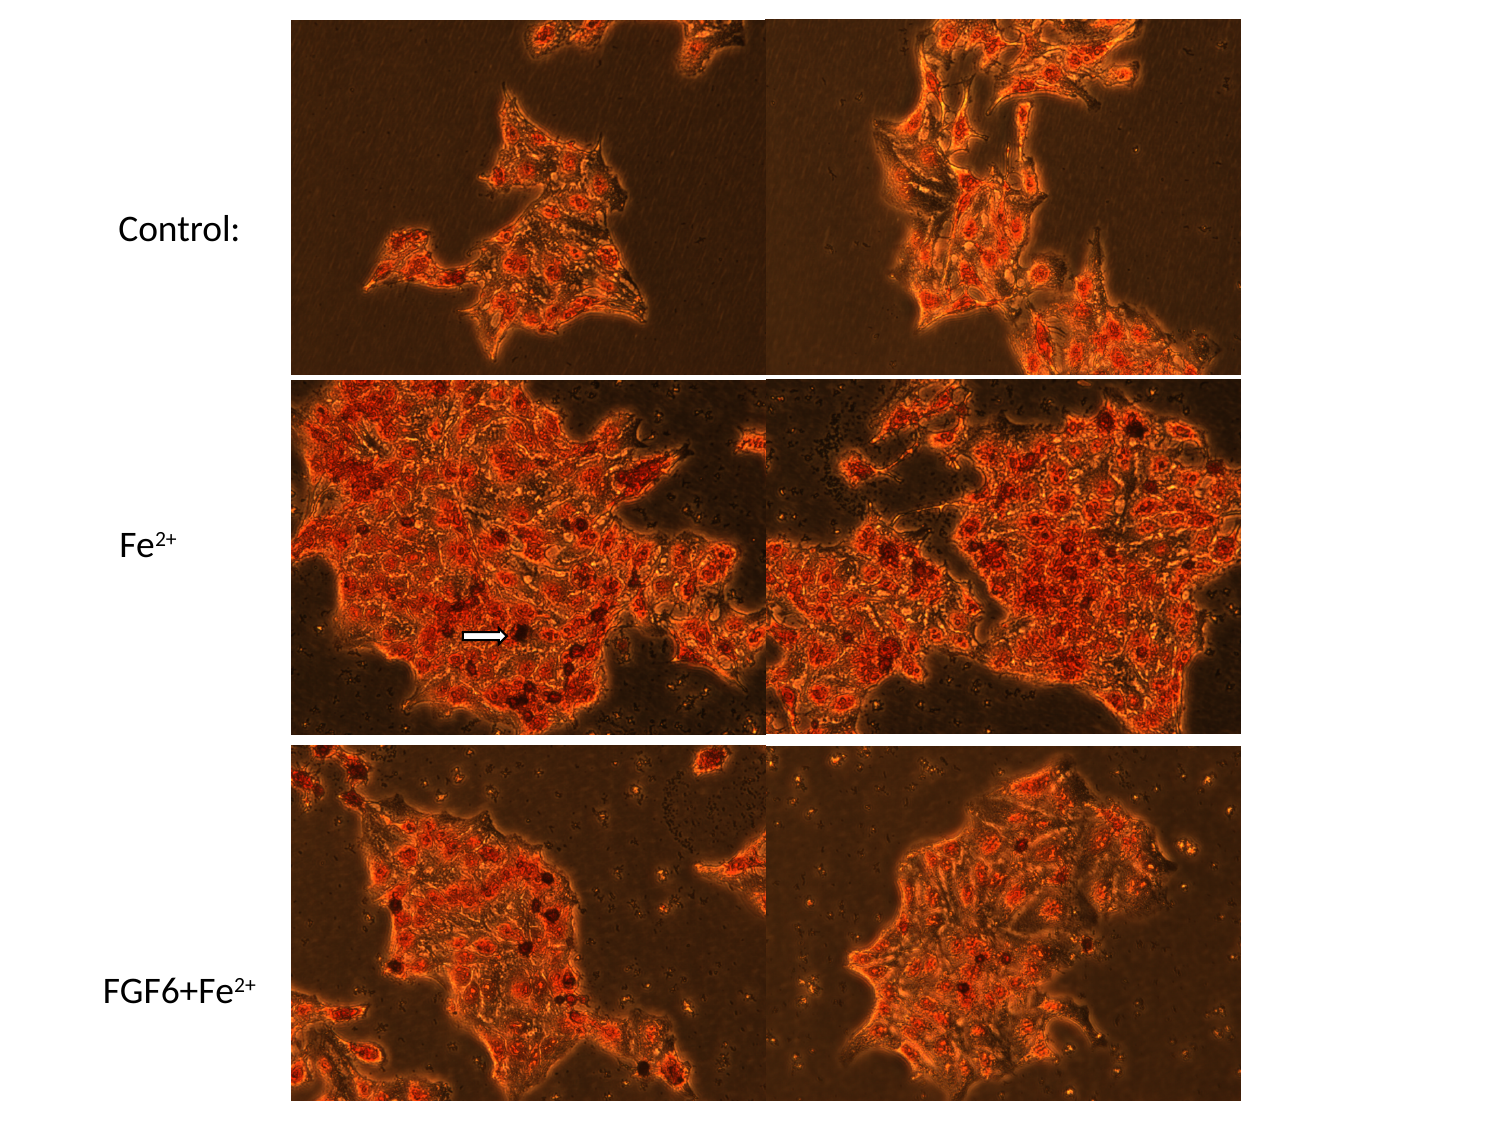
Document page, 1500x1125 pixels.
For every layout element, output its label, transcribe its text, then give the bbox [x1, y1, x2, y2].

picture [291, 379, 1241, 735]
picture [291, 745, 1241, 1101]
text_box Control: [103, 196, 256, 257]
text_box Fe2+ [104, 512, 192, 573]
text_box FGF6+Fe2+ [88, 958, 271, 1019]
picture [291, 19, 1241, 375]
